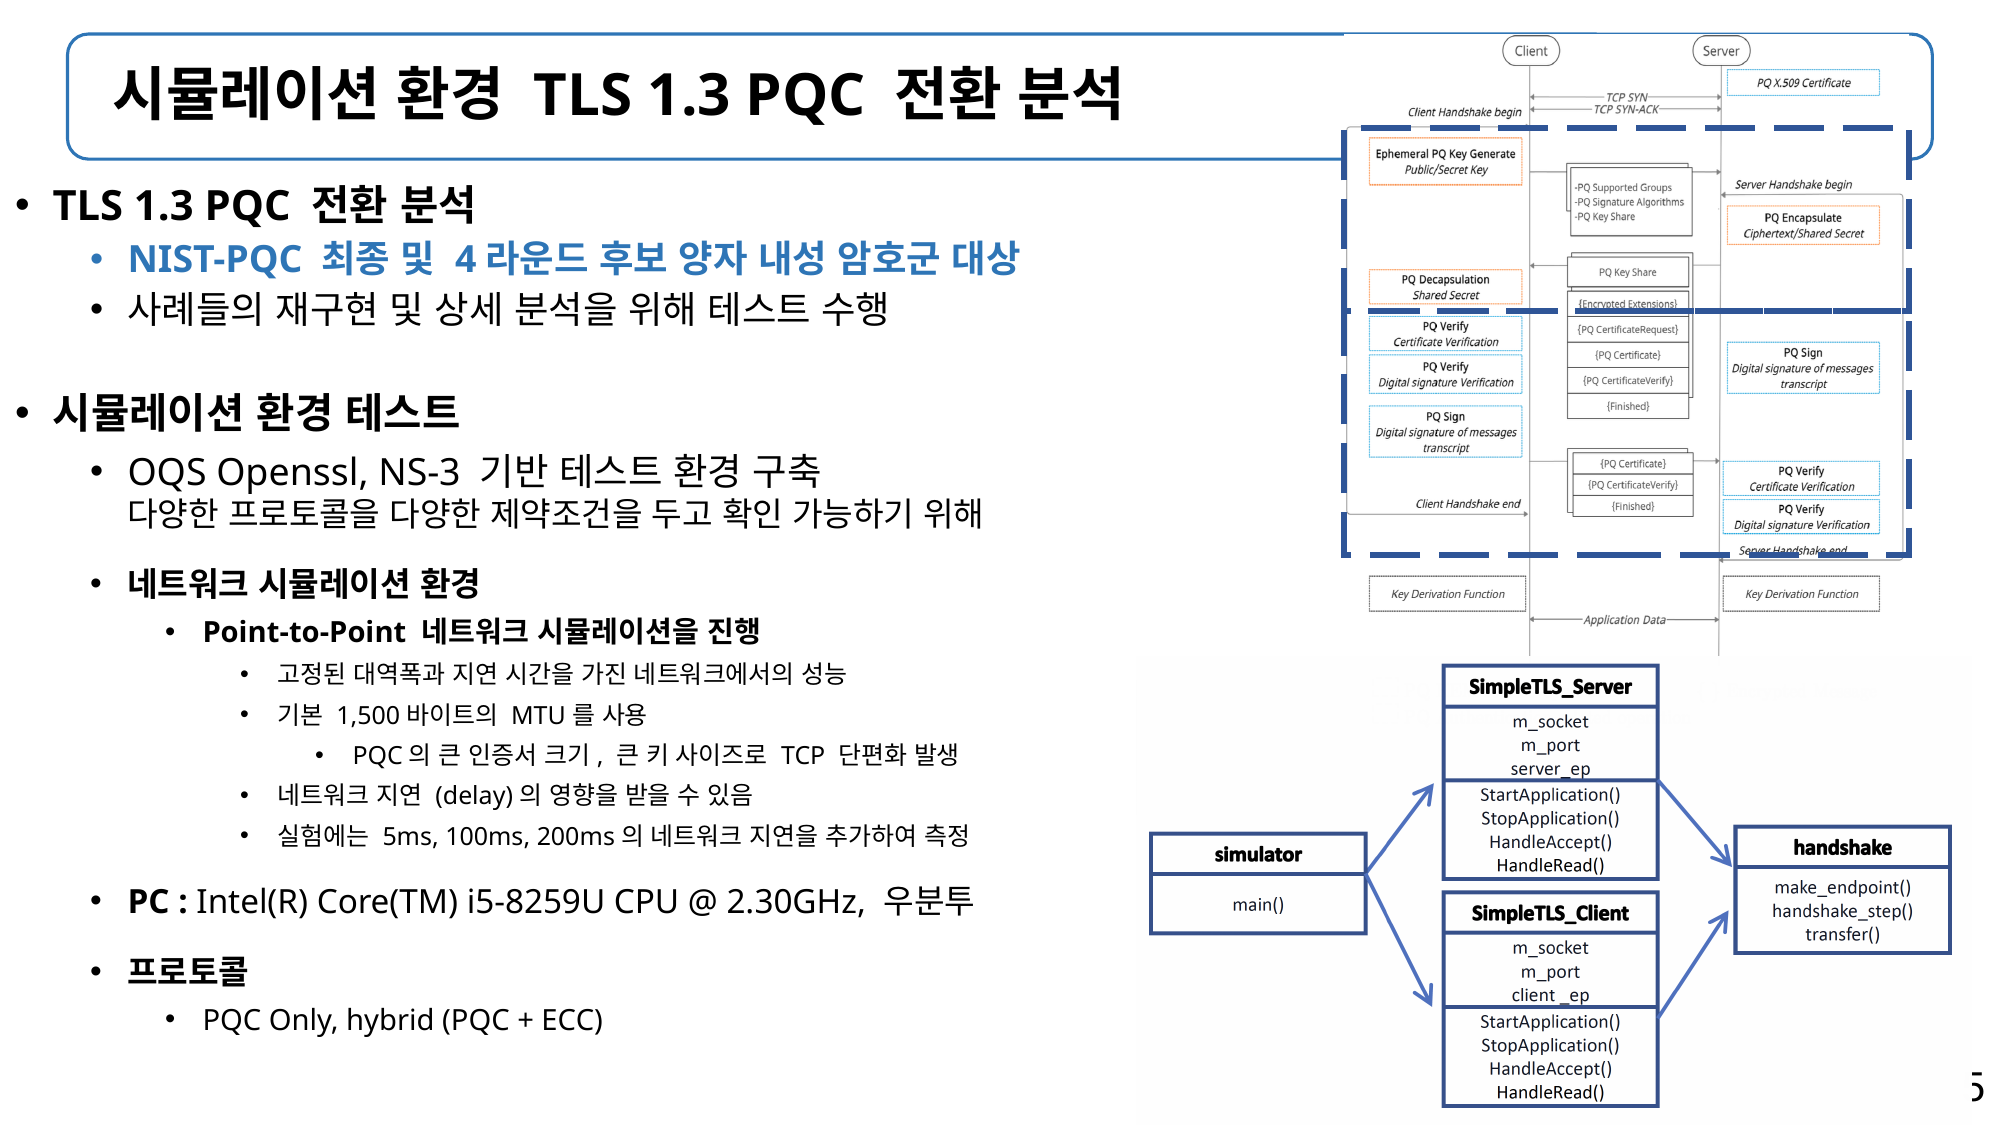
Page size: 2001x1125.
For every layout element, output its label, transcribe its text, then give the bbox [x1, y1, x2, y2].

title 시뮬레이션 환경 TLS 1.3 PQC 전환 분석 [67, 34, 1344, 160]
picture [1136, 656, 1972, 1125]
list TLS 1.3 PQC 전환 분석 NIST-PQC 최종 및 4라운드 후보 양자 내성 암호군 대상 사례들의 재구현 및 상세 분석을 위해 테스트 수행 시뮬레이션 환경 테스트 OQS Openssl, NS-3 기반 테스트 환경 구축 다양한 프로토콜을 다양한 제약조건을 두고 확인 가능하기 위해 네트워크 시뮬레이션 환경 Point-to-Point 네트워크 시뮬레이션을 진행 고정된 대역폭과 지연 시간을 가진 네트워크에서의 성능 기본 1,500바이트의 MTU를 사용 PQC의 큰 인증서 크기, 큰 키 사이즈로 TCP 단편화 발생 네트워크 지연 (delay)의 영향을 받을 수 있음 실험에는 5ms, 100ms, 200ms의 네트워크 지연을 추가하여 측정 PC : Intel(R) Core(TM) i5-8259U CPU @ 2.30GHz, 우분투 프로토콜 PQC Only, hybrid (PQC + ECC) [0, 177, 1202, 1125]
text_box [1344, 34, 1910, 656]
